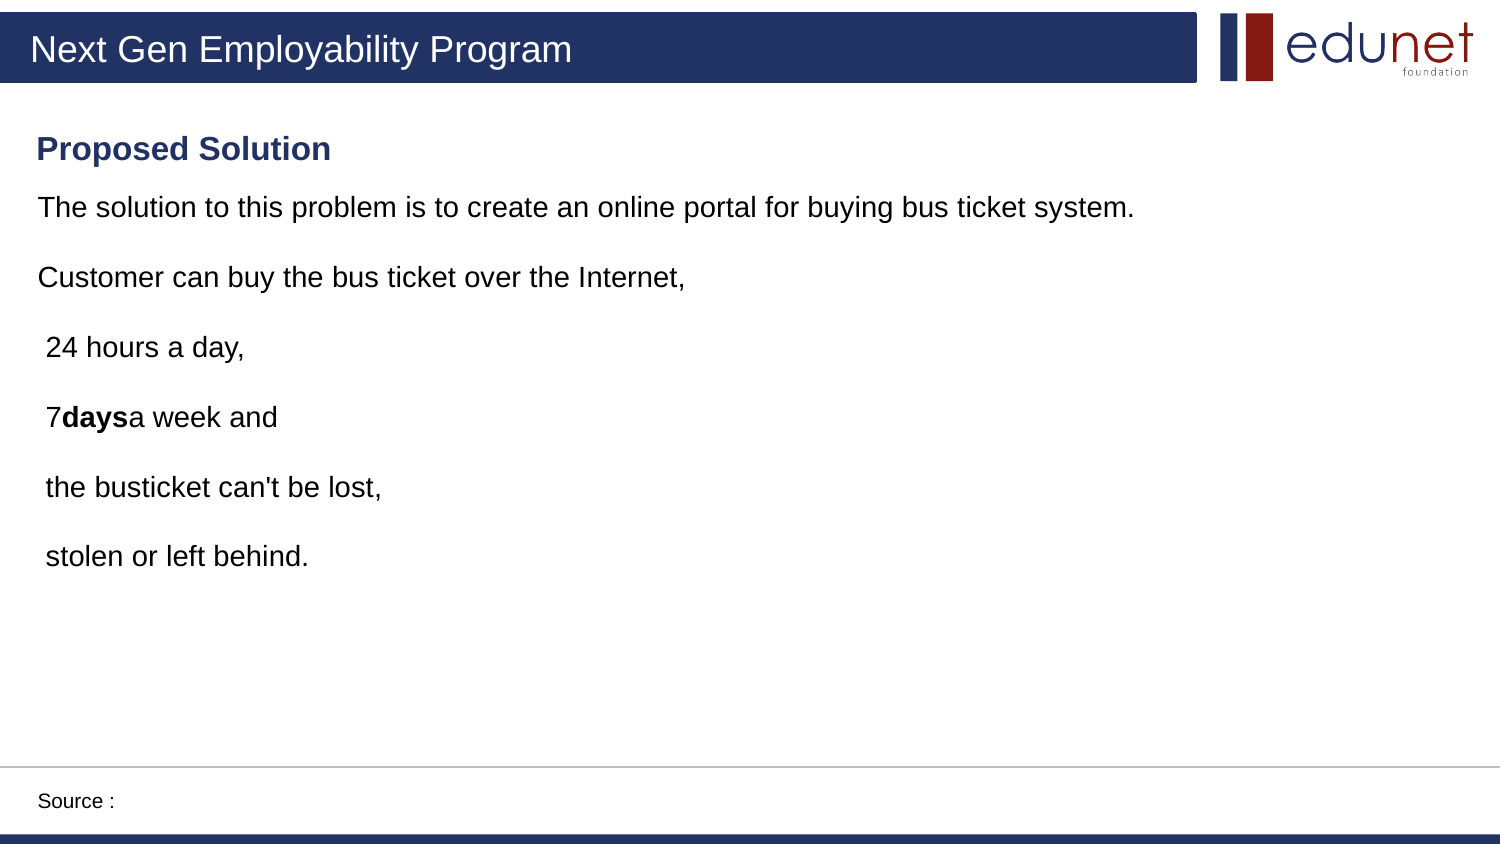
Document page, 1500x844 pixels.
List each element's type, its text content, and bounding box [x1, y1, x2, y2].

picture [1279, 14, 1482, 83]
title Proposed Solution [21, 111, 504, 165]
text_box The solution to this problem is to create an online portal for buying bus ticket system. Customer can buy the bus ticket over the Internet, 24 hours a day, 7daysa week and the busticket can't be lost, stolen or left behind. [22, 180, 1478, 581]
text_box Source : [22, 776, 139, 826]
